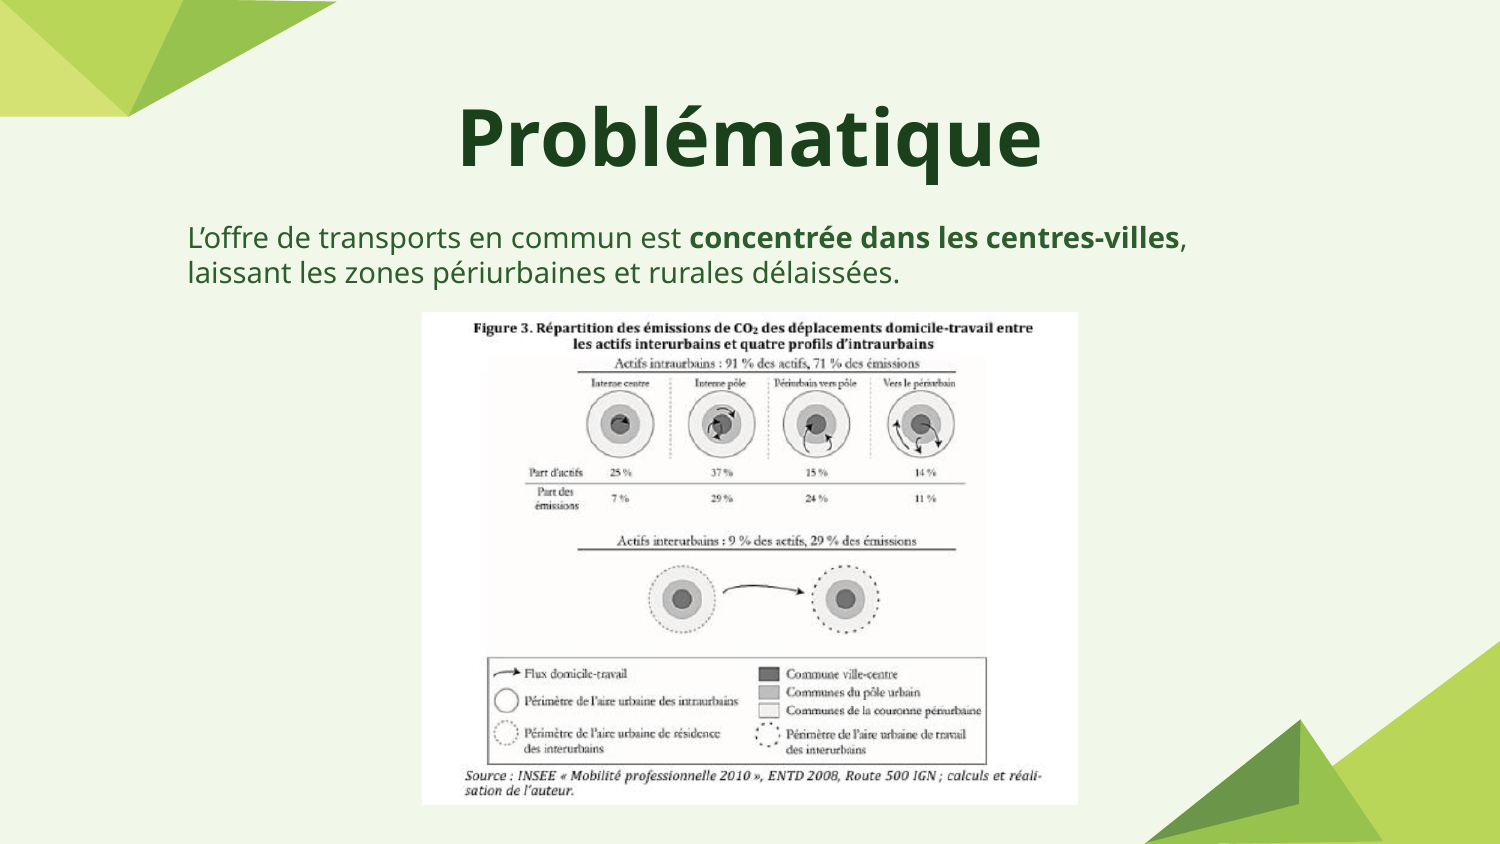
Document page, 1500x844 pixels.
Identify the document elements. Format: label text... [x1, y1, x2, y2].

text_box L’offre de transports en commun est concentrée dans les centres-villes, laissant les zones périurbaines et rurales délaissées. [172, 204, 1312, 374]
picture [422, 312, 1078, 805]
title Problématique [100, 71, 1400, 166]
